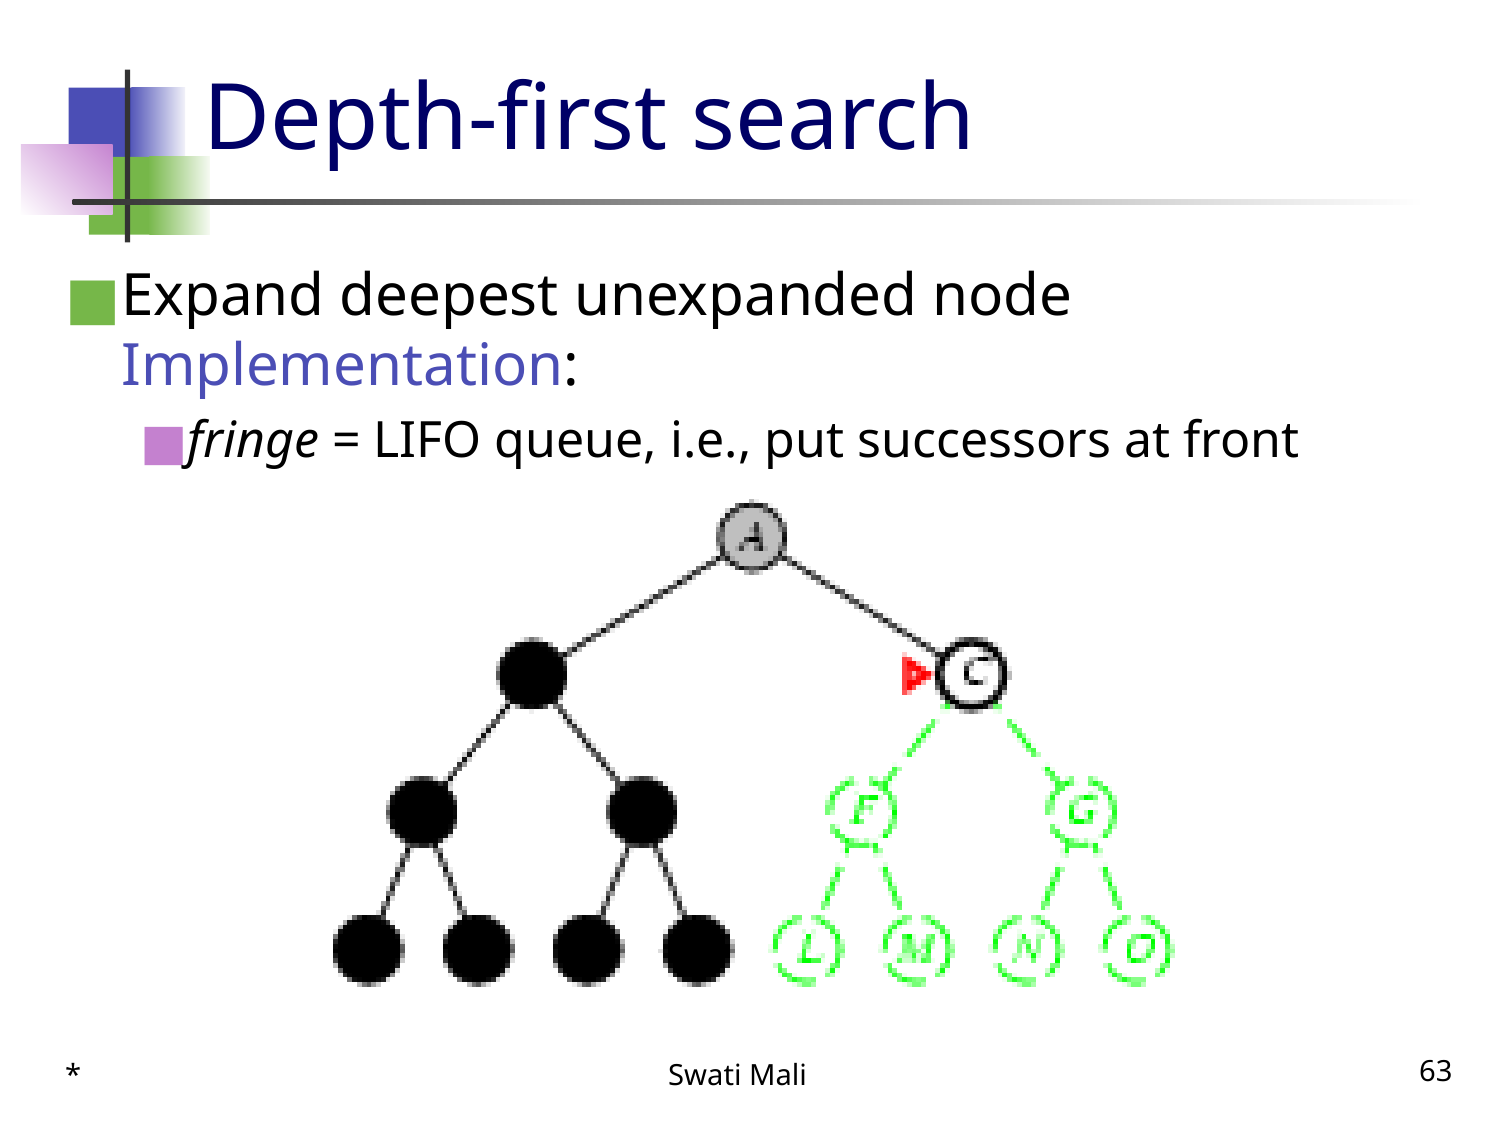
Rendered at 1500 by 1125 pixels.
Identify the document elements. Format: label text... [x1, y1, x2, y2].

text_box 63 [1155, 1024, 1468, 1100]
text_box * [49, 1024, 363, 1100]
text_box Swati Mali [500, 1024, 975, 1100]
list Expand deepest unexpanded node Implementation: fringe = LIFO queue, i.e., put successors at front [50, 249, 1469, 1006]
title Depth-first search [188, 35, 1468, 175]
picture [324, 499, 1176, 997]
